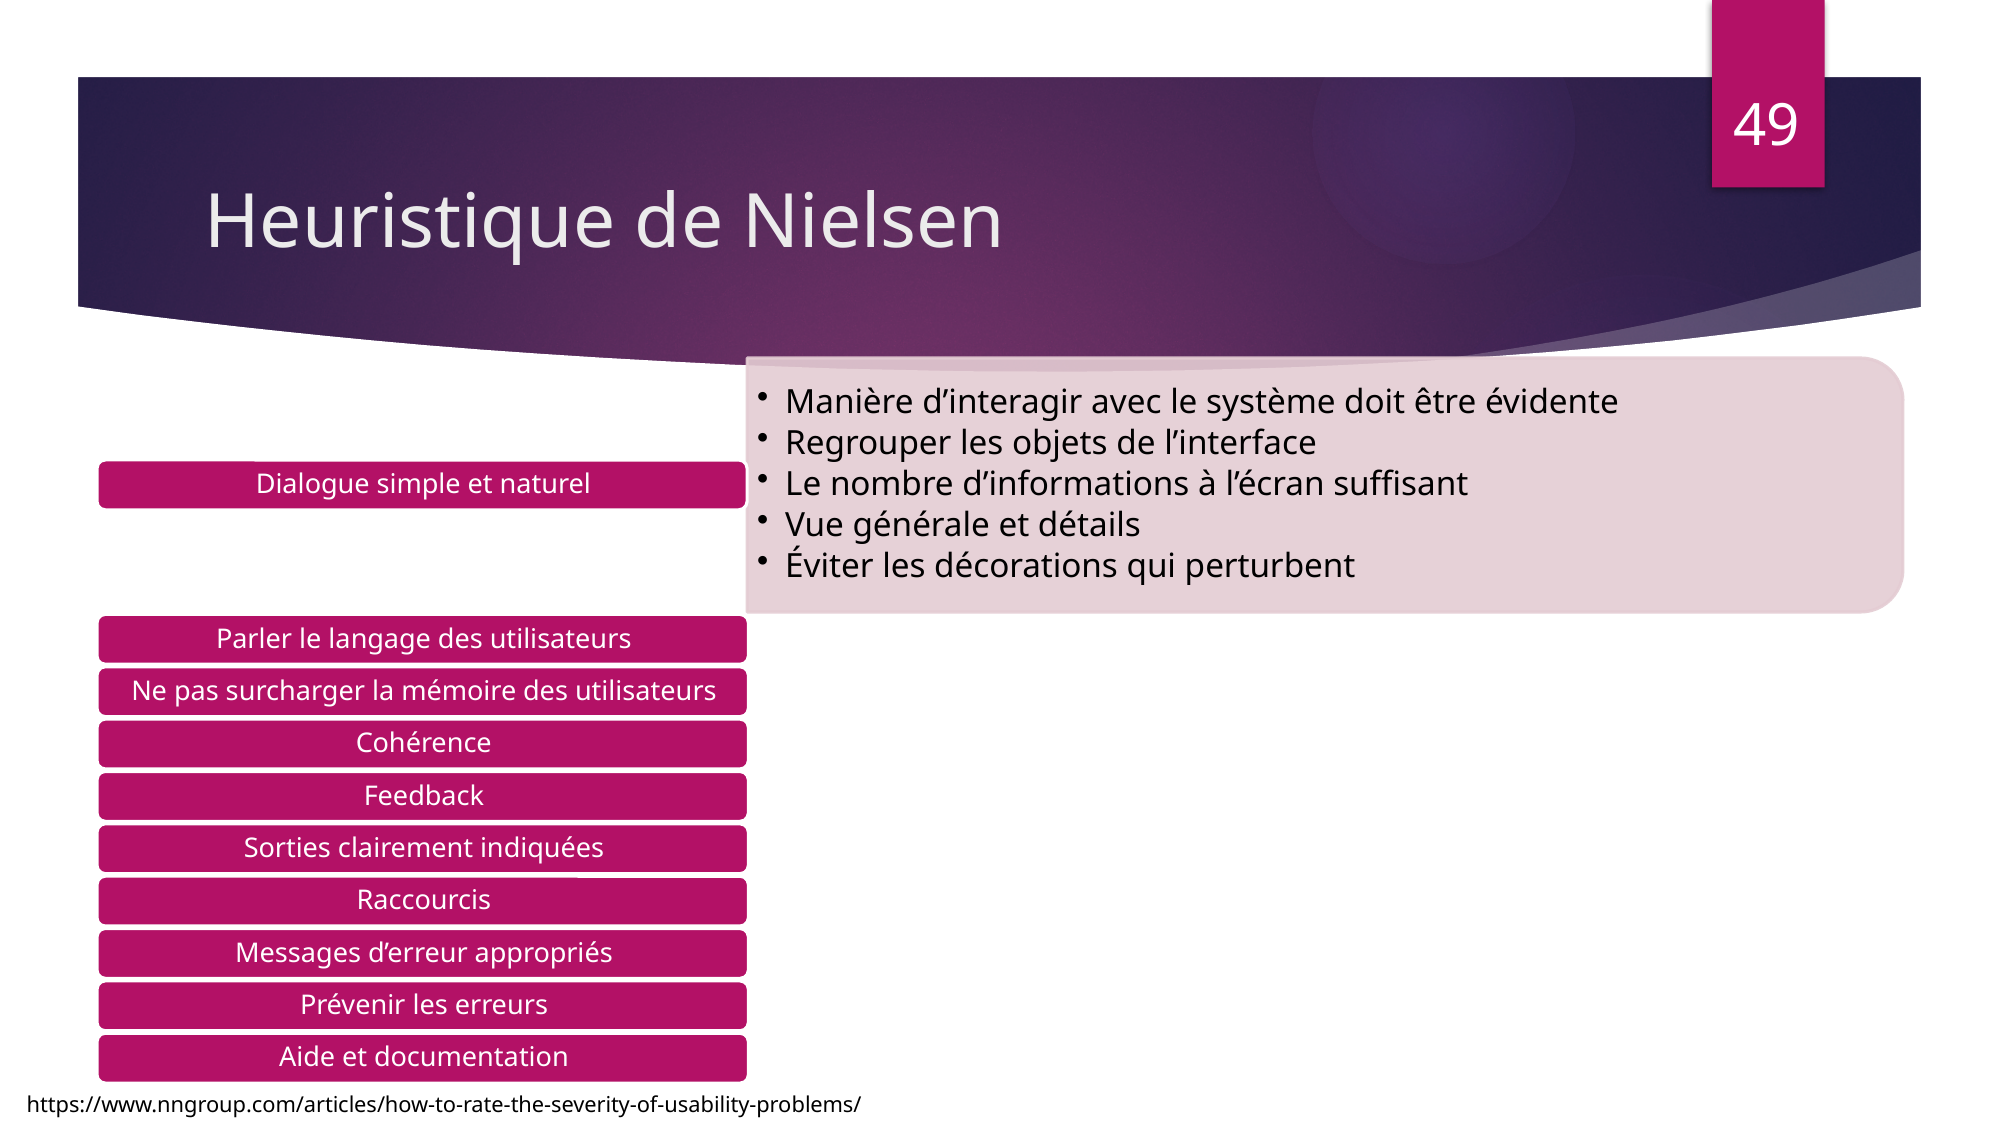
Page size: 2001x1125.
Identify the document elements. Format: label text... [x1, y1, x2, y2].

title Heuristique de Nielsen [189, 159, 1627, 276]
text_box https://www.nngroup.com/articles/how-to-rate-the-severity-of-usability-problems/ [11, 1083, 1684, 1125]
slide_number 49 [1698, 48, 1836, 175]
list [95, 357, 1905, 1084]
